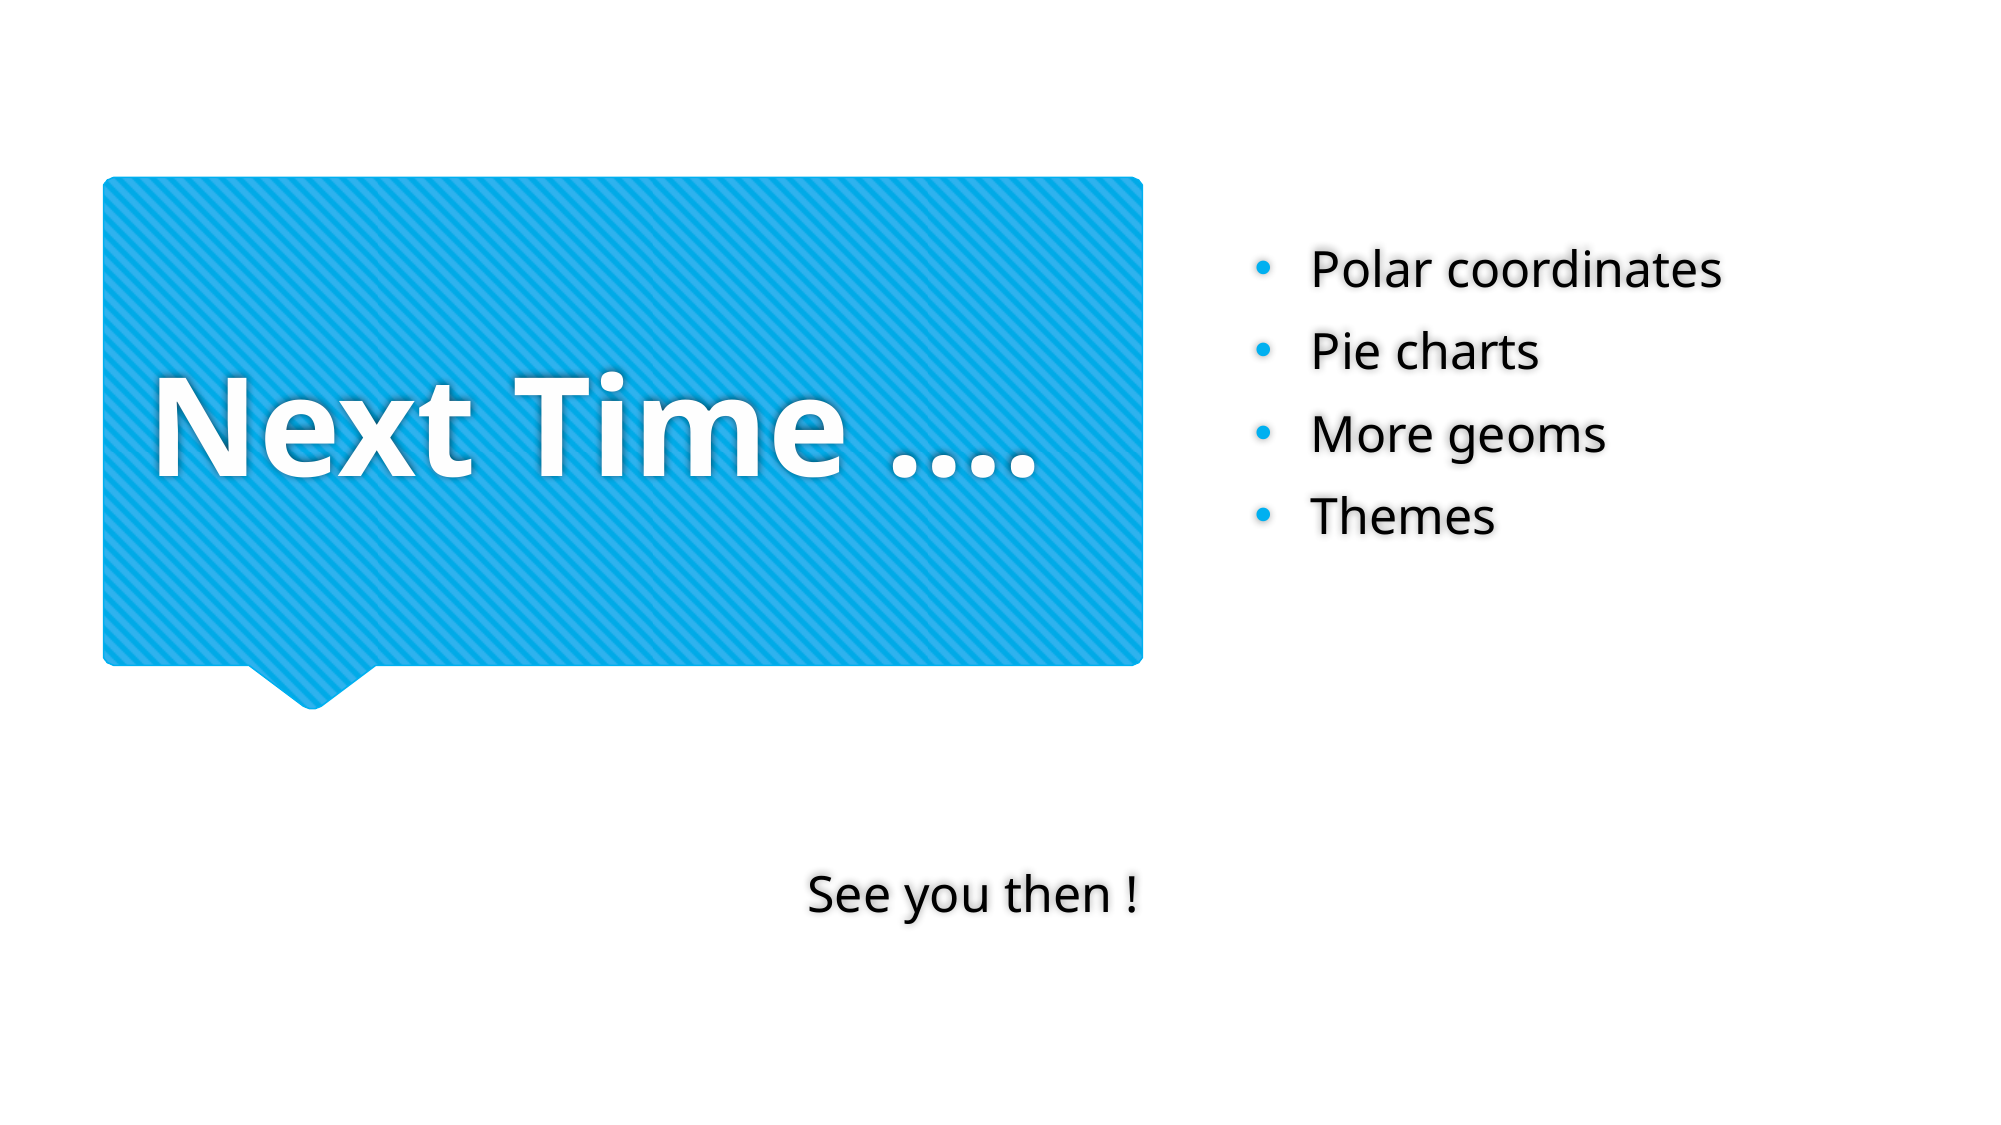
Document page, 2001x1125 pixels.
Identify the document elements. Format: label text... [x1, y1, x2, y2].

list See you then ! [792, 854, 2000, 1125]
title Next Time …. [132, 315, 1100, 512]
text_box Polar coordinates Pie charts More geoms Themes [1239, 229, 1893, 899]
